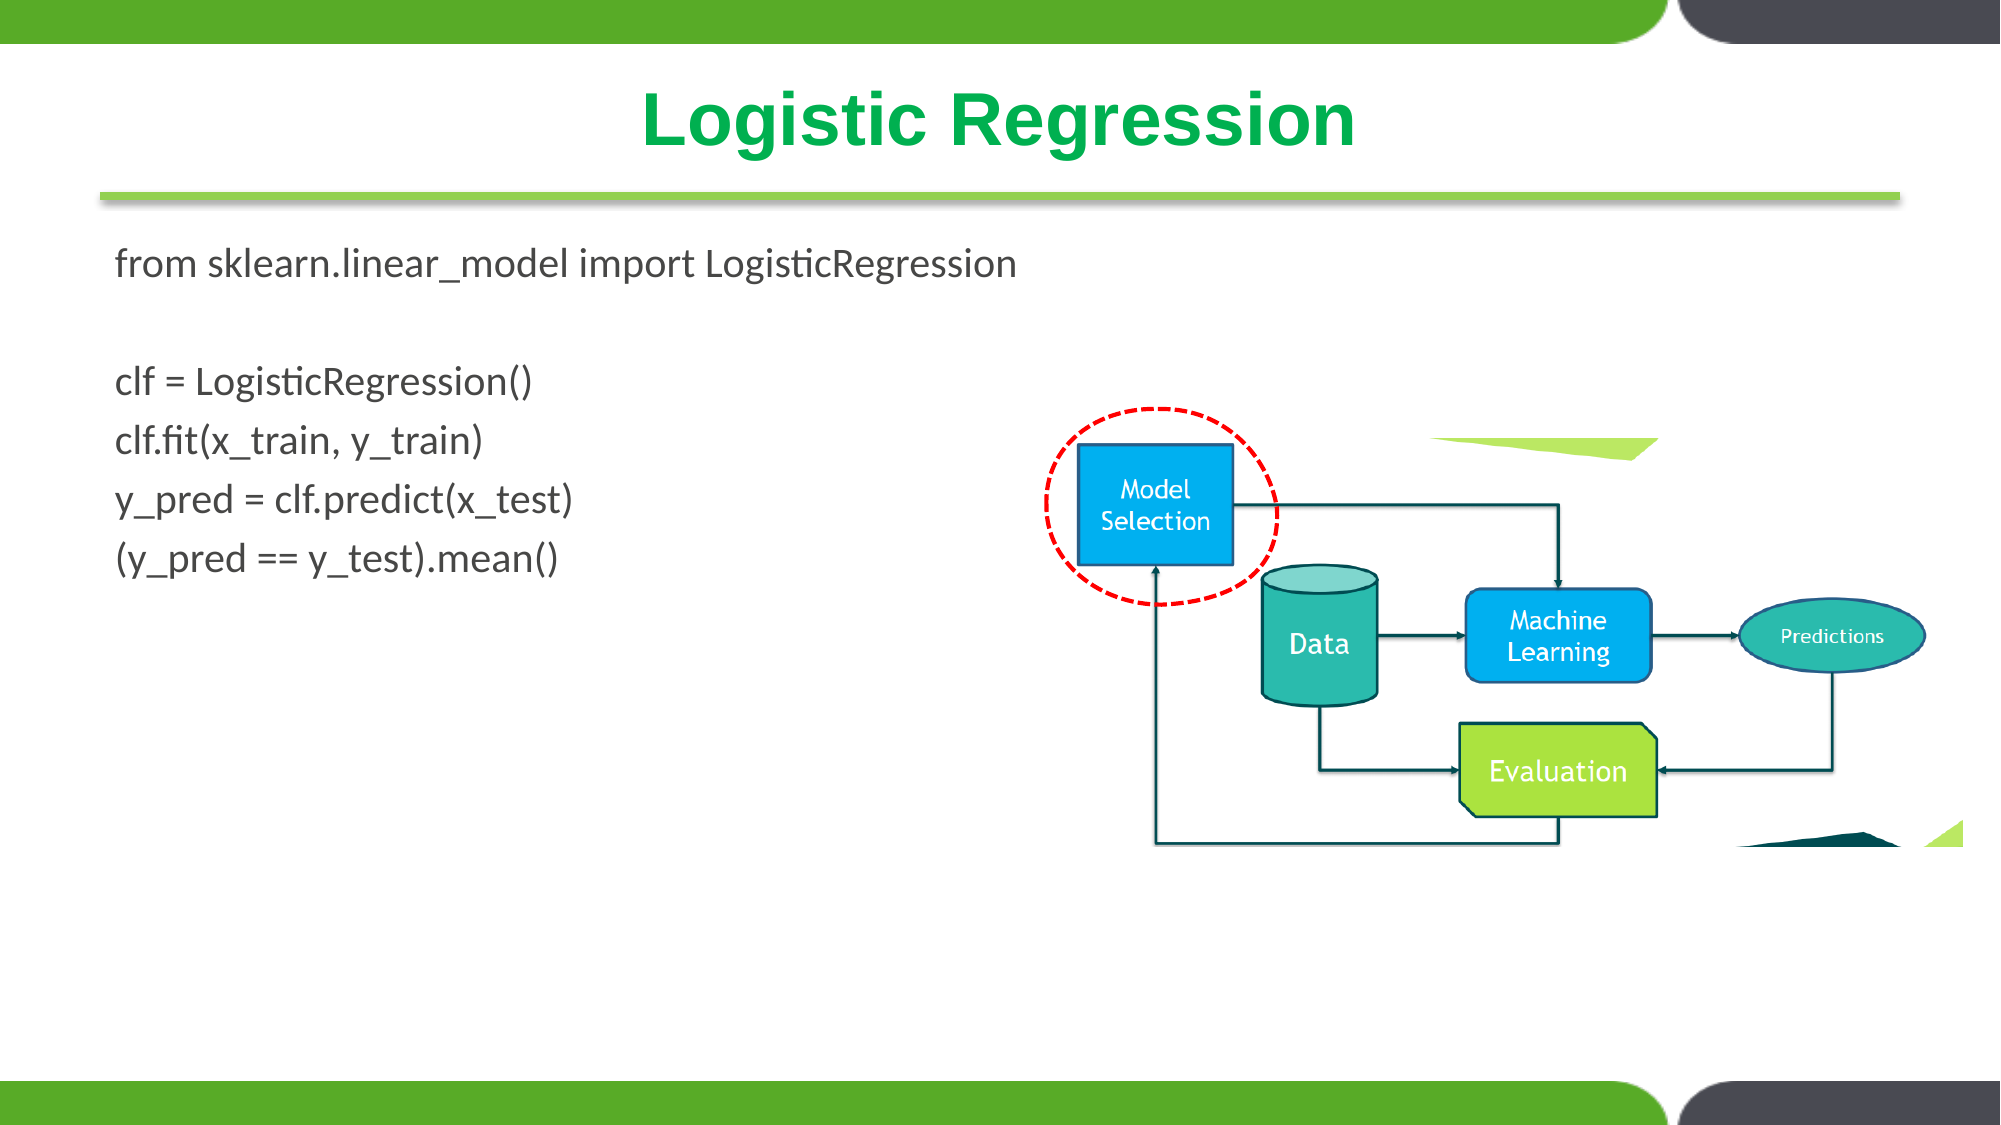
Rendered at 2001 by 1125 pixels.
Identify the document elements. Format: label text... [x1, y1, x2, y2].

text_box [1044, 446, 1063, 560]
text_box [1072, 406, 1240, 436]
title Logistic Regression [99, 50, 1900, 181]
picture [1068, 437, 1963, 848]
list from sklearn.linear_model import LogisticRegression clf = LogisticRegression() clf.fit(x_train, y_train) y_pred = clf.predict(x_test) (y_pred == y_test).mean() [99, 227, 1376, 1058]
slide_number [1690, 1081, 2000, 1125]
